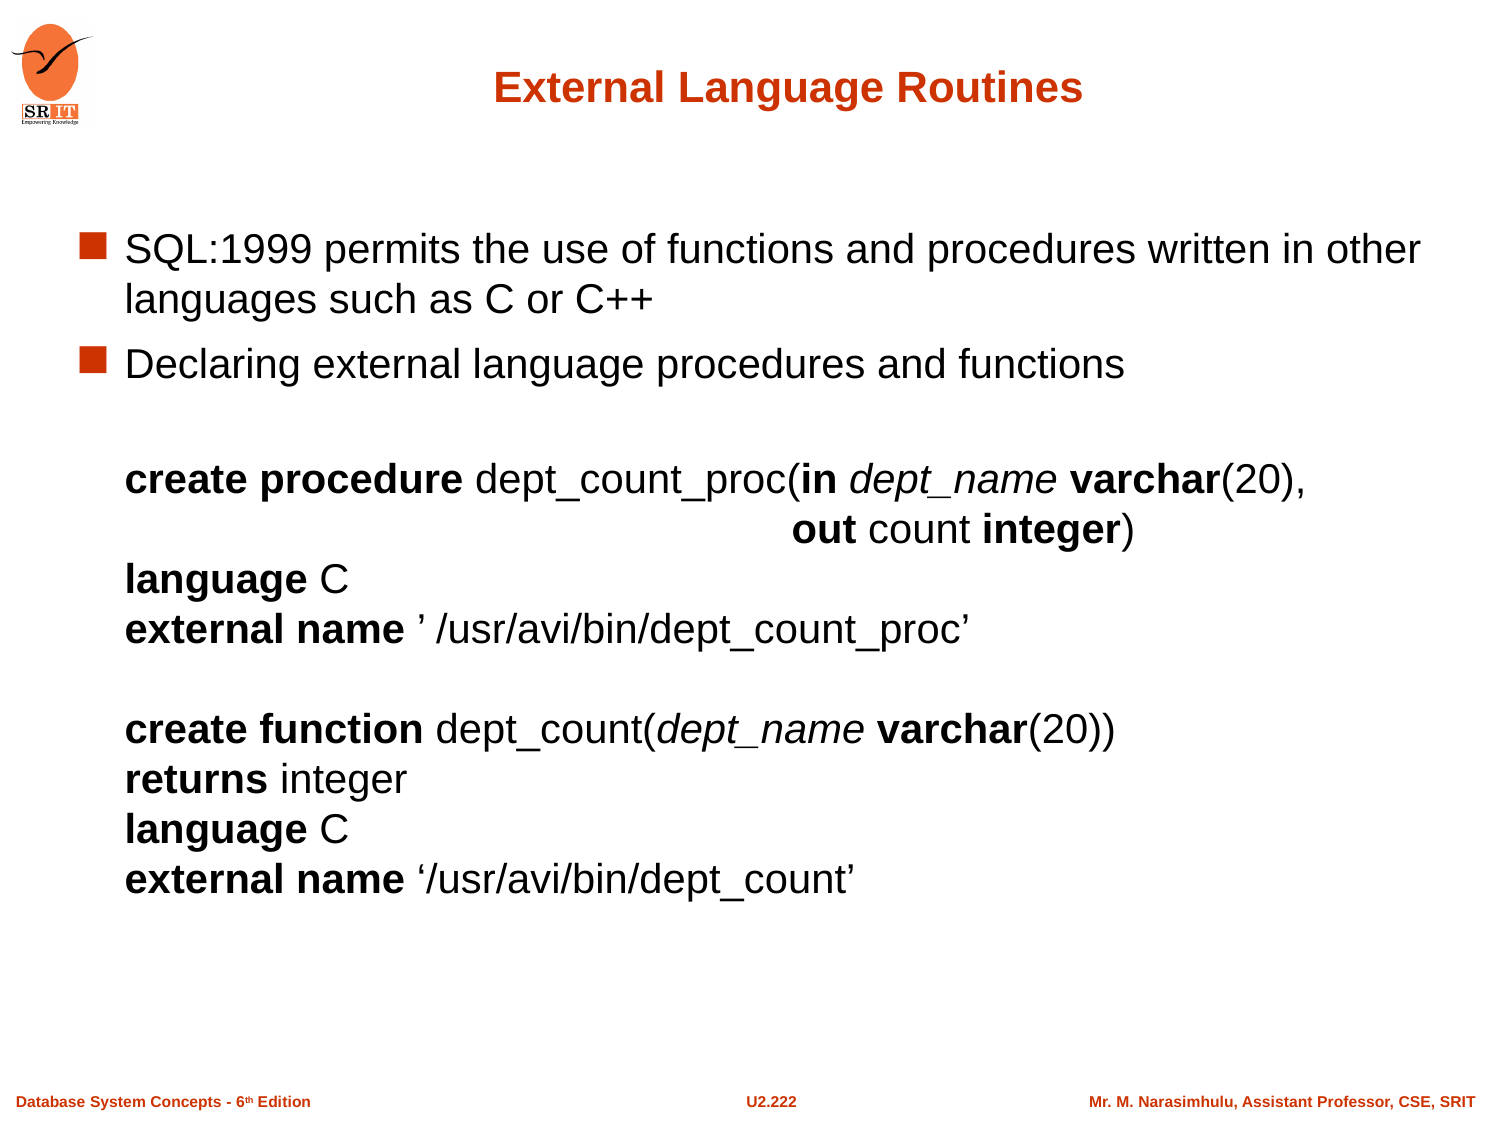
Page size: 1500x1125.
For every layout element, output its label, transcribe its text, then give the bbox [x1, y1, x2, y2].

picture [11, 19, 93, 128]
list SQL:1999 permits the use of functions and procedures written in other languages such as C or C++ Declaring external language procedures and functions create procedure dept_count_proc(in dept_name varchar(20), out count integer) language C external name ’ /usr/avi/bin/dept_count_proc’ create function dept_count(dept_name varchar(20)) returns integer language C external name ‘/usr/avi/bin/dept_count’ [67, 149, 1451, 1056]
title External Language Routines [125, 18, 1452, 120]
